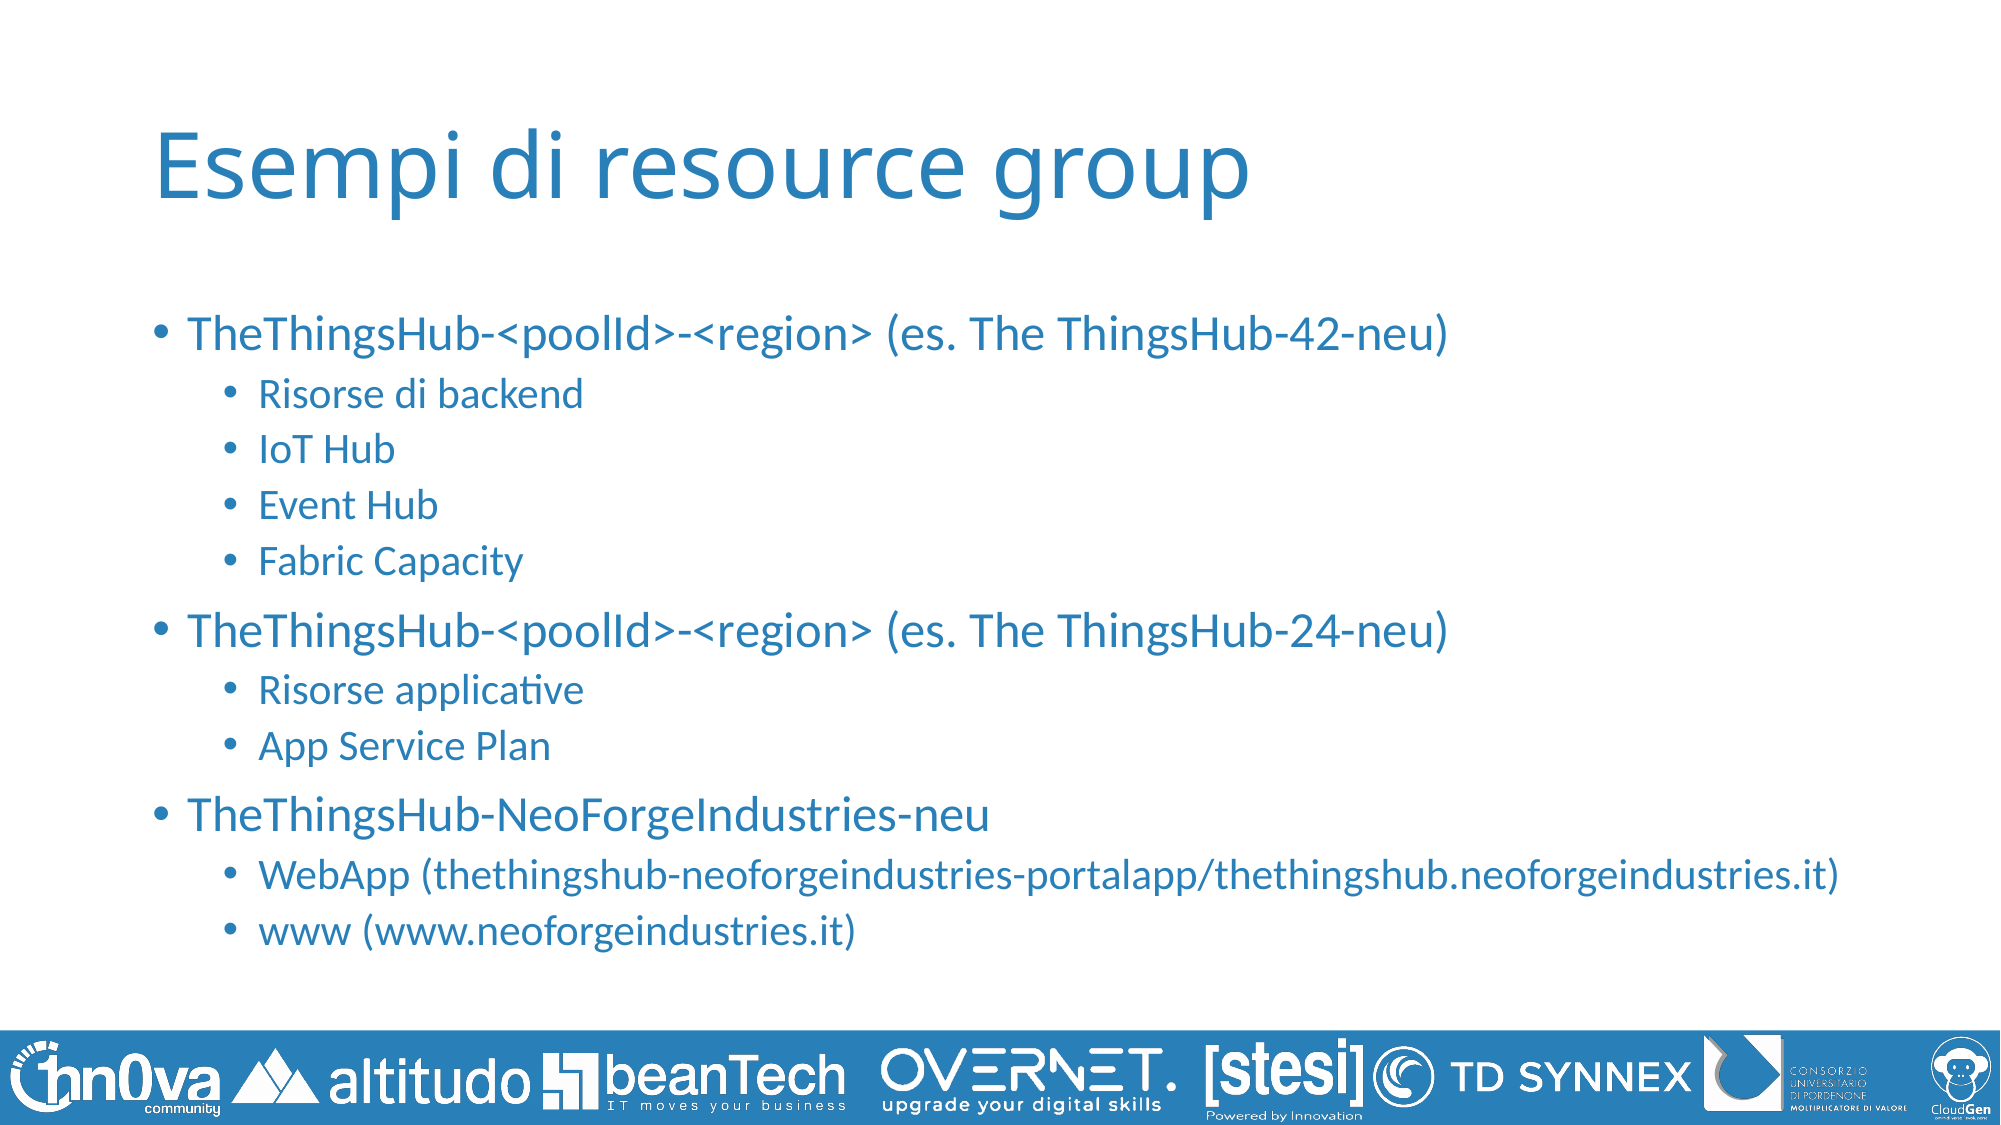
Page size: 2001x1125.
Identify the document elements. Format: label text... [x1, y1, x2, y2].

picture [867, 1041, 1188, 1119]
list TheThingsHub-<poolId>-<region> (es. The ThingsHub-42-neu) Risorse di backend IoT Hub Event Hub Fabric Capacity TheThingsHub-<poolId>-<region> (es. The ThingsHub-24-neu) Risorse applicative App Service Plan TheThingsHub-NeoForgeIndustries-neu WebApp (thethingshub-neoforgeindustries-portalapp/thethingshub.neoforgeindustries.it) www (www.neoforgeindustries.it) [137, 299, 1863, 1014]
picture [9, 1038, 222, 1119]
picture [231, 1048, 530, 1104]
title Esempi di resource group [137, 59, 1863, 278]
picture [1696, 1032, 1918, 1117]
picture [1204, 1014, 1693, 1125]
picture [543, 1053, 845, 1113]
picture [1920, 1028, 2000, 1125]
